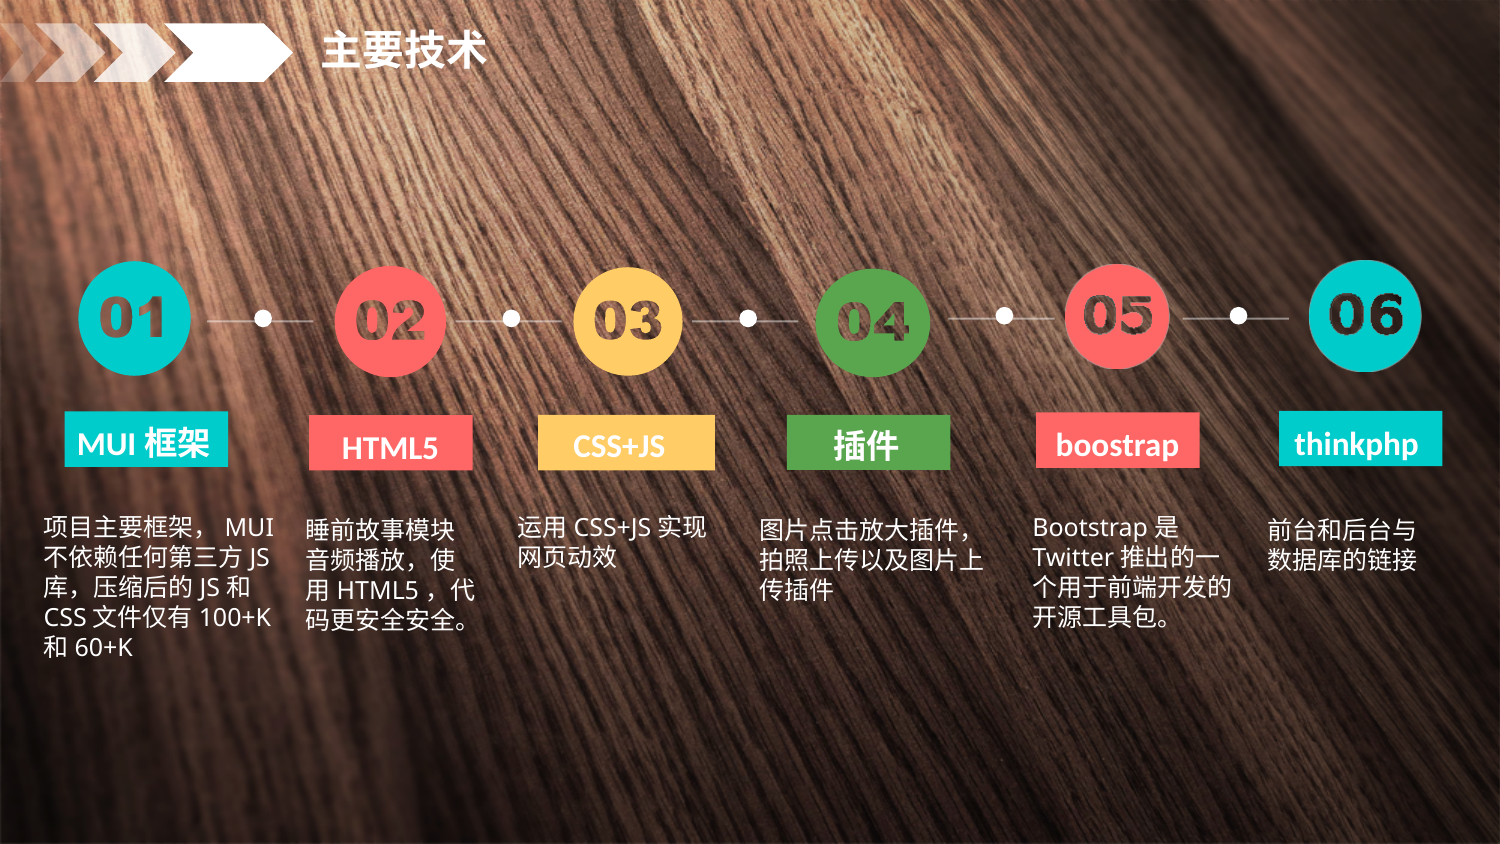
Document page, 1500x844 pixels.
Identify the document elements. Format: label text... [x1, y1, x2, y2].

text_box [455, 309, 562, 328]
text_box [1035, 412, 1200, 472]
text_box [691, 309, 799, 328]
text_box [813, 266, 933, 380]
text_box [206, 309, 314, 328]
picture [0, 0, 1500, 844]
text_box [786, 414, 951, 474]
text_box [1278, 410, 1443, 470]
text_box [0, 16, 505, 83]
text_box 图片点击放大插件，拍照上传以及图片上传插件 [745, 506, 1001, 612]
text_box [308, 414, 473, 475]
text_box Bootstrap是Twitter推出的一个用于前端开发的开源工具包。 [1017, 504, 1248, 639]
text_box [76, 259, 193, 378]
text_box [332, 263, 449, 380]
text_box 前台和后台与数据库的链接 [1253, 506, 1455, 582]
text_box [571, 265, 685, 378]
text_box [537, 414, 716, 473]
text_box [948, 306, 1055, 325]
text_box 运用CSS+JS实现网页动效 [502, 504, 730, 580]
text_box 睡前故事模块音频播放，使用HTML5，代码更安全安全。 [290, 506, 493, 642]
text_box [64, 411, 229, 471]
text_box 项目主要框架，MUI不依赖任何第三方JS库，压缩后的JS和CSS文件仅有100+K和60+K [28, 504, 291, 669]
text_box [1182, 306, 1290, 325]
